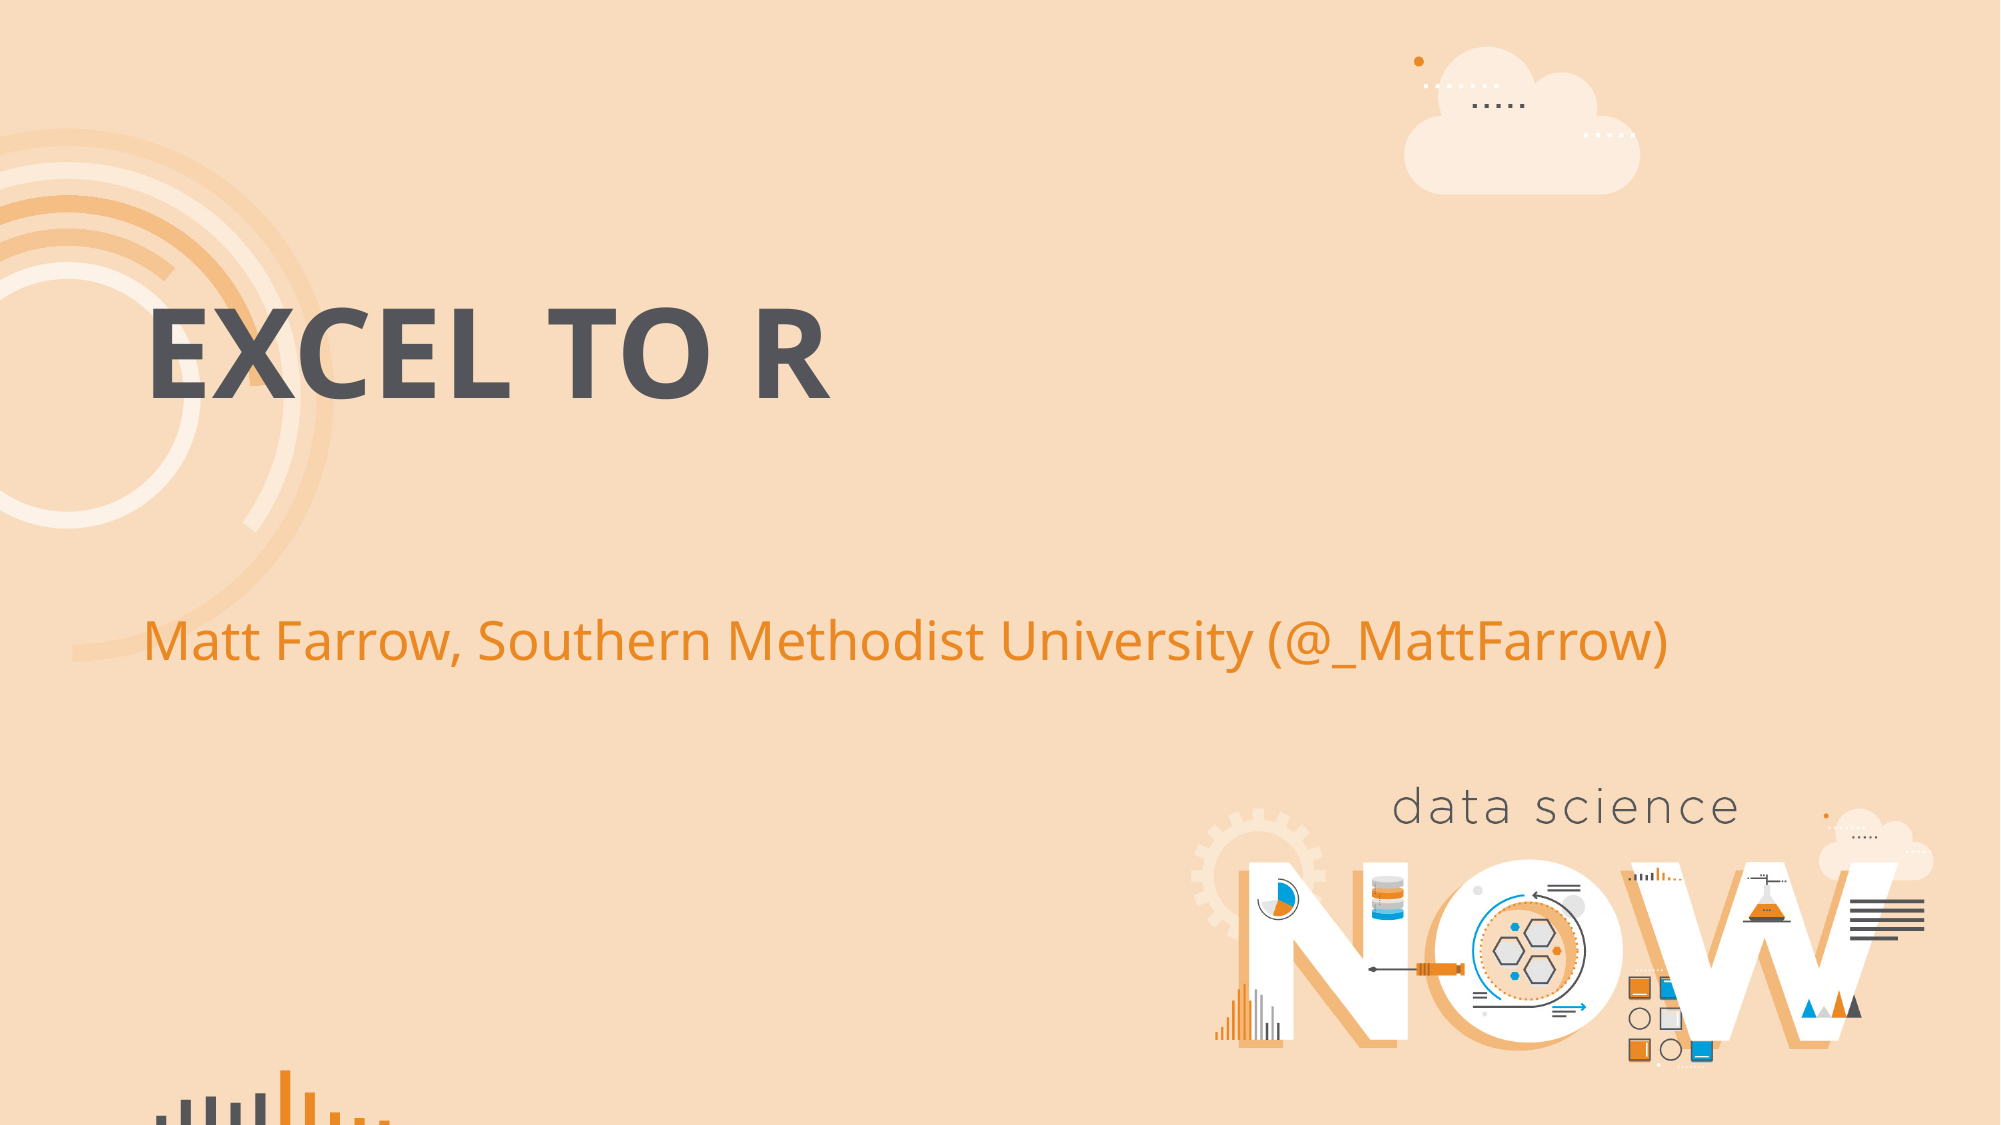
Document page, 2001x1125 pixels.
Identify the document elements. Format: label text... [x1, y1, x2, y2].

title Excel to R [127, 282, 1879, 604]
list Matt Farrow, Southern Methodist University (@_MattFarrow) [127, 606, 1879, 729]
picture [0, 0, 2001, 1125]
